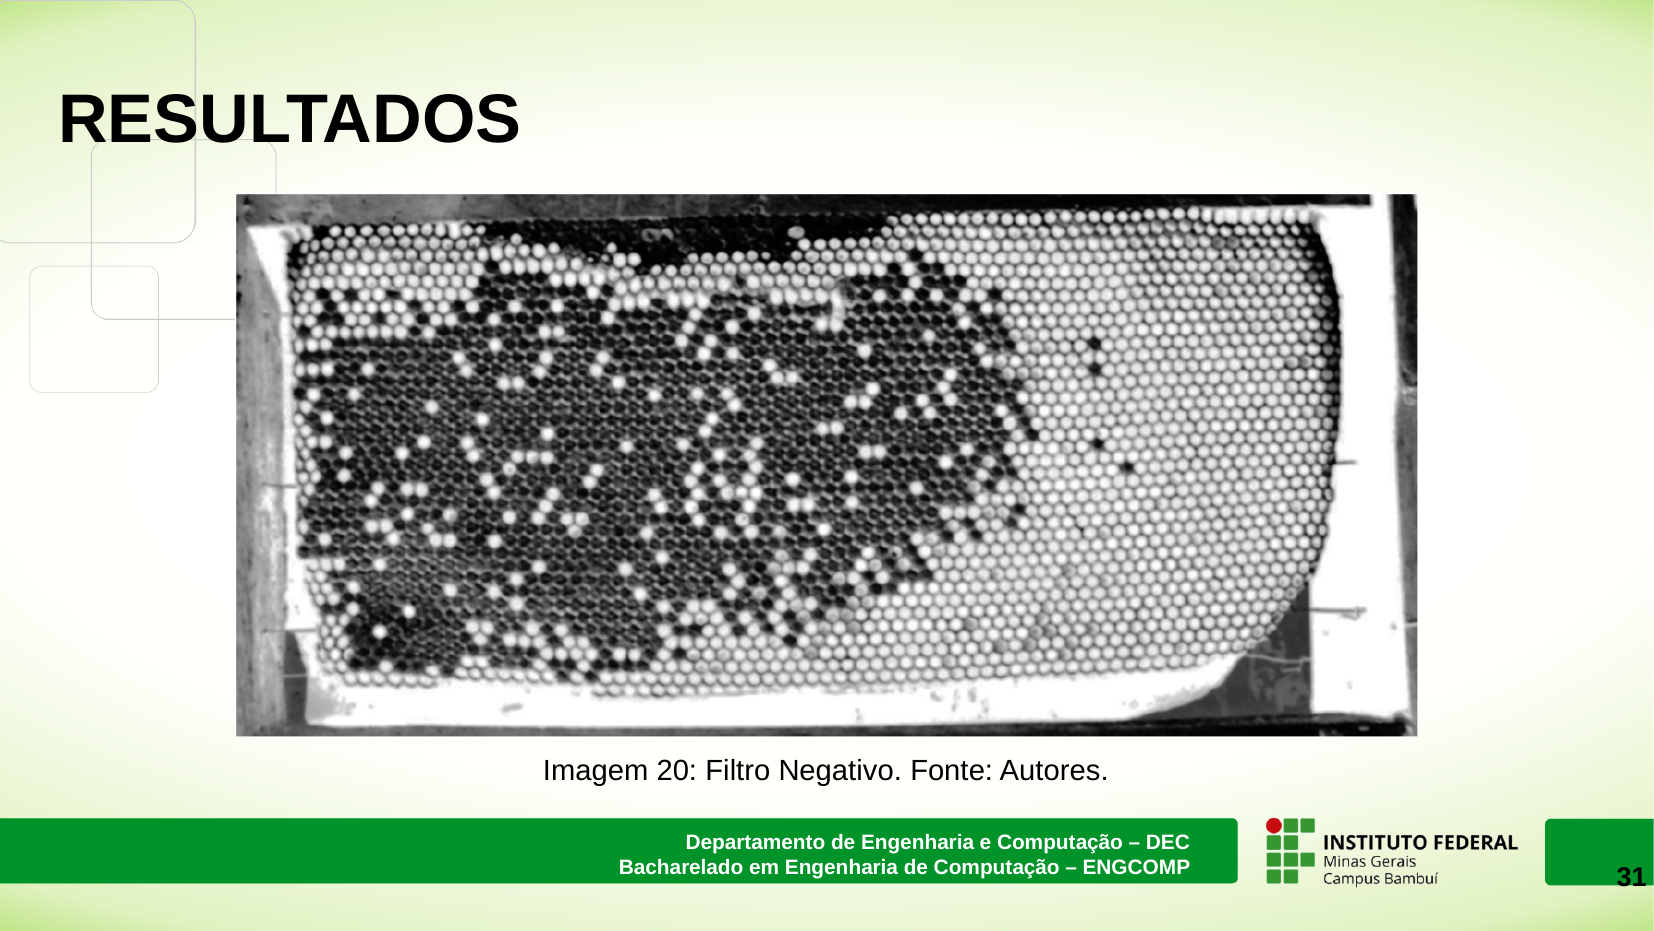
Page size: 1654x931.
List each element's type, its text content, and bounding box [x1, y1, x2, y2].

slide_number ‹#› [1547, 859, 1647, 931]
picture [0, 0, 1654, 931]
text_box Imagem 20: Filtro Negativo. Fonte: Autores. [235, 743, 1418, 808]
title RESULTADOS [58, 37, 1489, 193]
